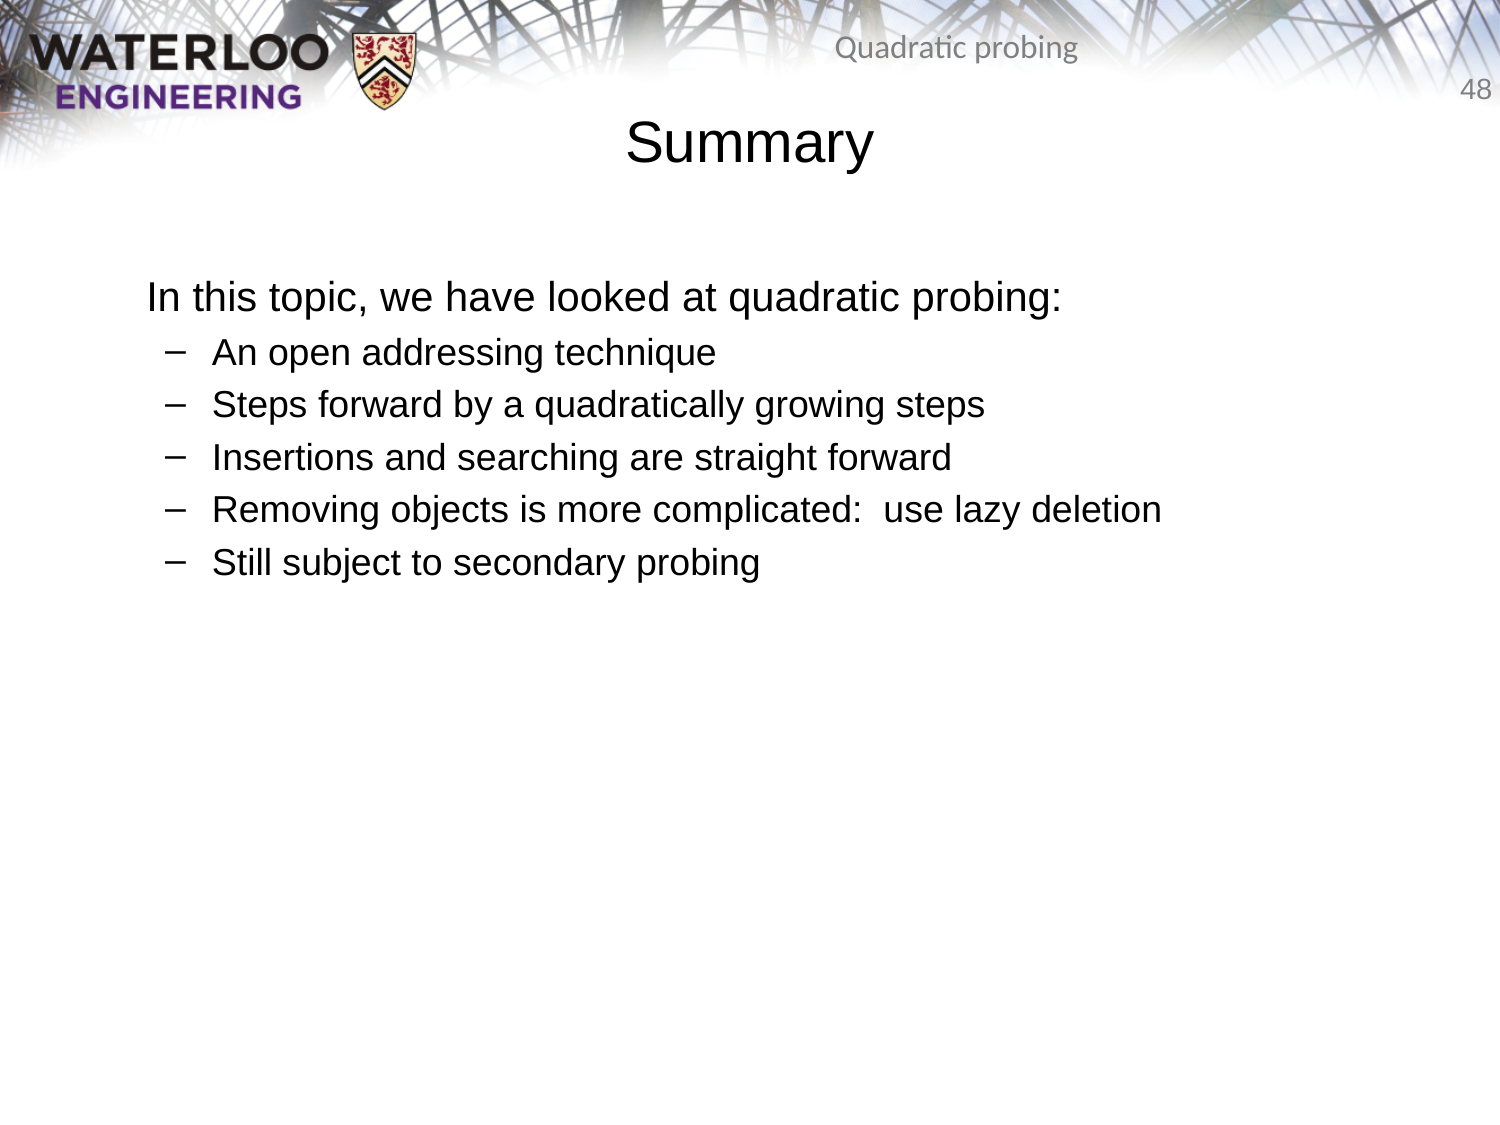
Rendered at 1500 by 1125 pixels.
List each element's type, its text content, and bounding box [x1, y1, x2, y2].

list In this topic, we have looked at quadratic probing: An open addressing technique Steps forward by a quadratically growing steps Insertions and searching are straight forward Removing objects is more complicated: use lazy deletion Still subject to secondary probing [74, 262, 1426, 1006]
picture [0, 0, 1500, 1125]
title Summary [74, 44, 1426, 233]
